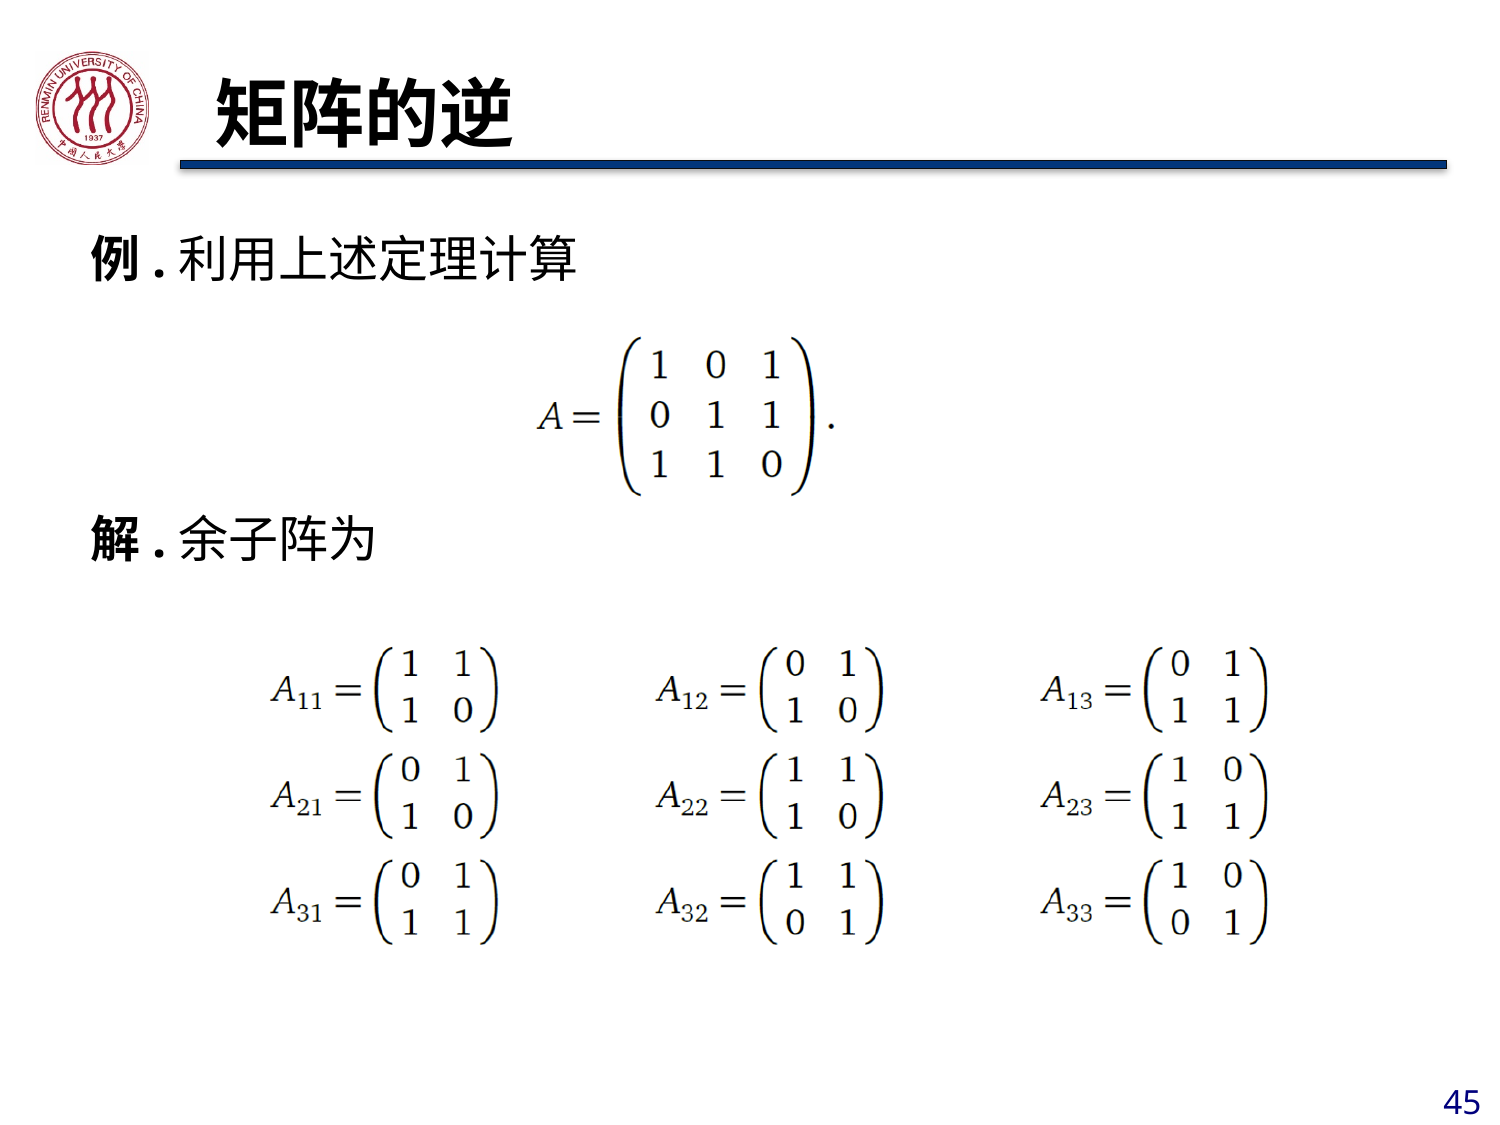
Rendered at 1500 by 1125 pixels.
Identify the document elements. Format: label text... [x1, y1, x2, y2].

picture [35, 51, 149, 165]
title 矩阵的逆 [198, 18, 1407, 205]
picture [489, 314, 892, 529]
picture [218, 574, 1328, 986]
